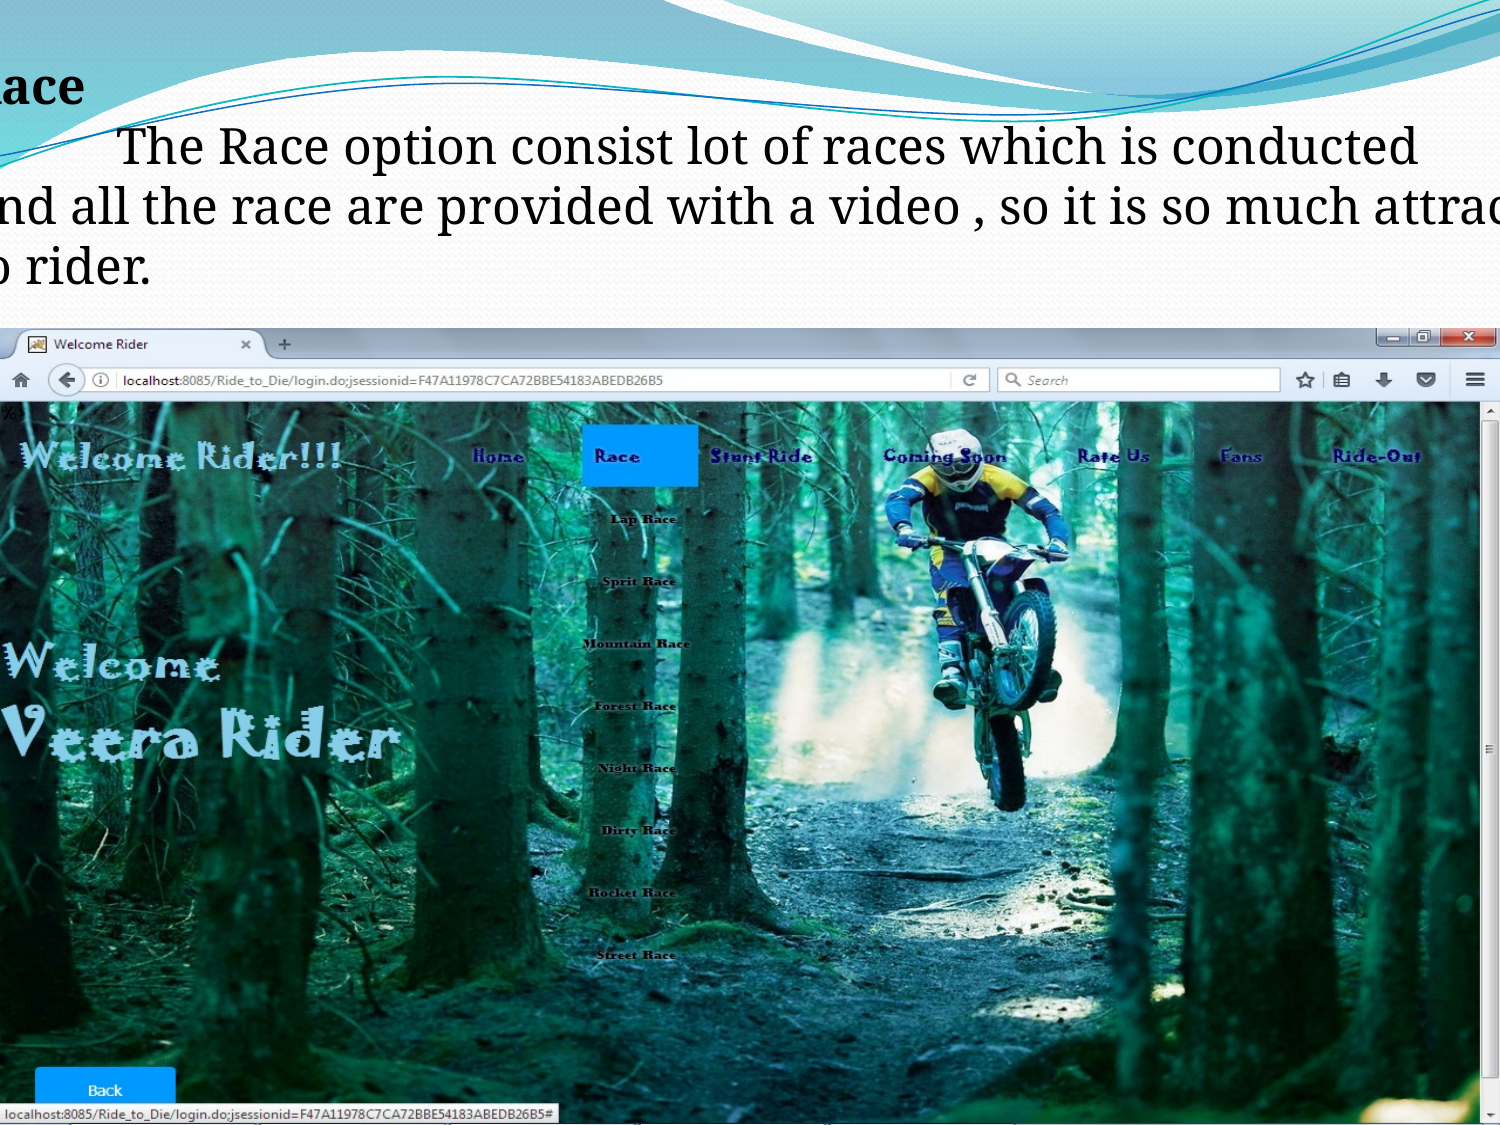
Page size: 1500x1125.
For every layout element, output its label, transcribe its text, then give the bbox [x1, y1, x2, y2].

picture [0, 327, 1500, 1125]
text_box Race The Race option consist lot of races which is conducted and all the race are provided with a video , so it is so much attractive to rider. [0, 47, 1500, 327]
